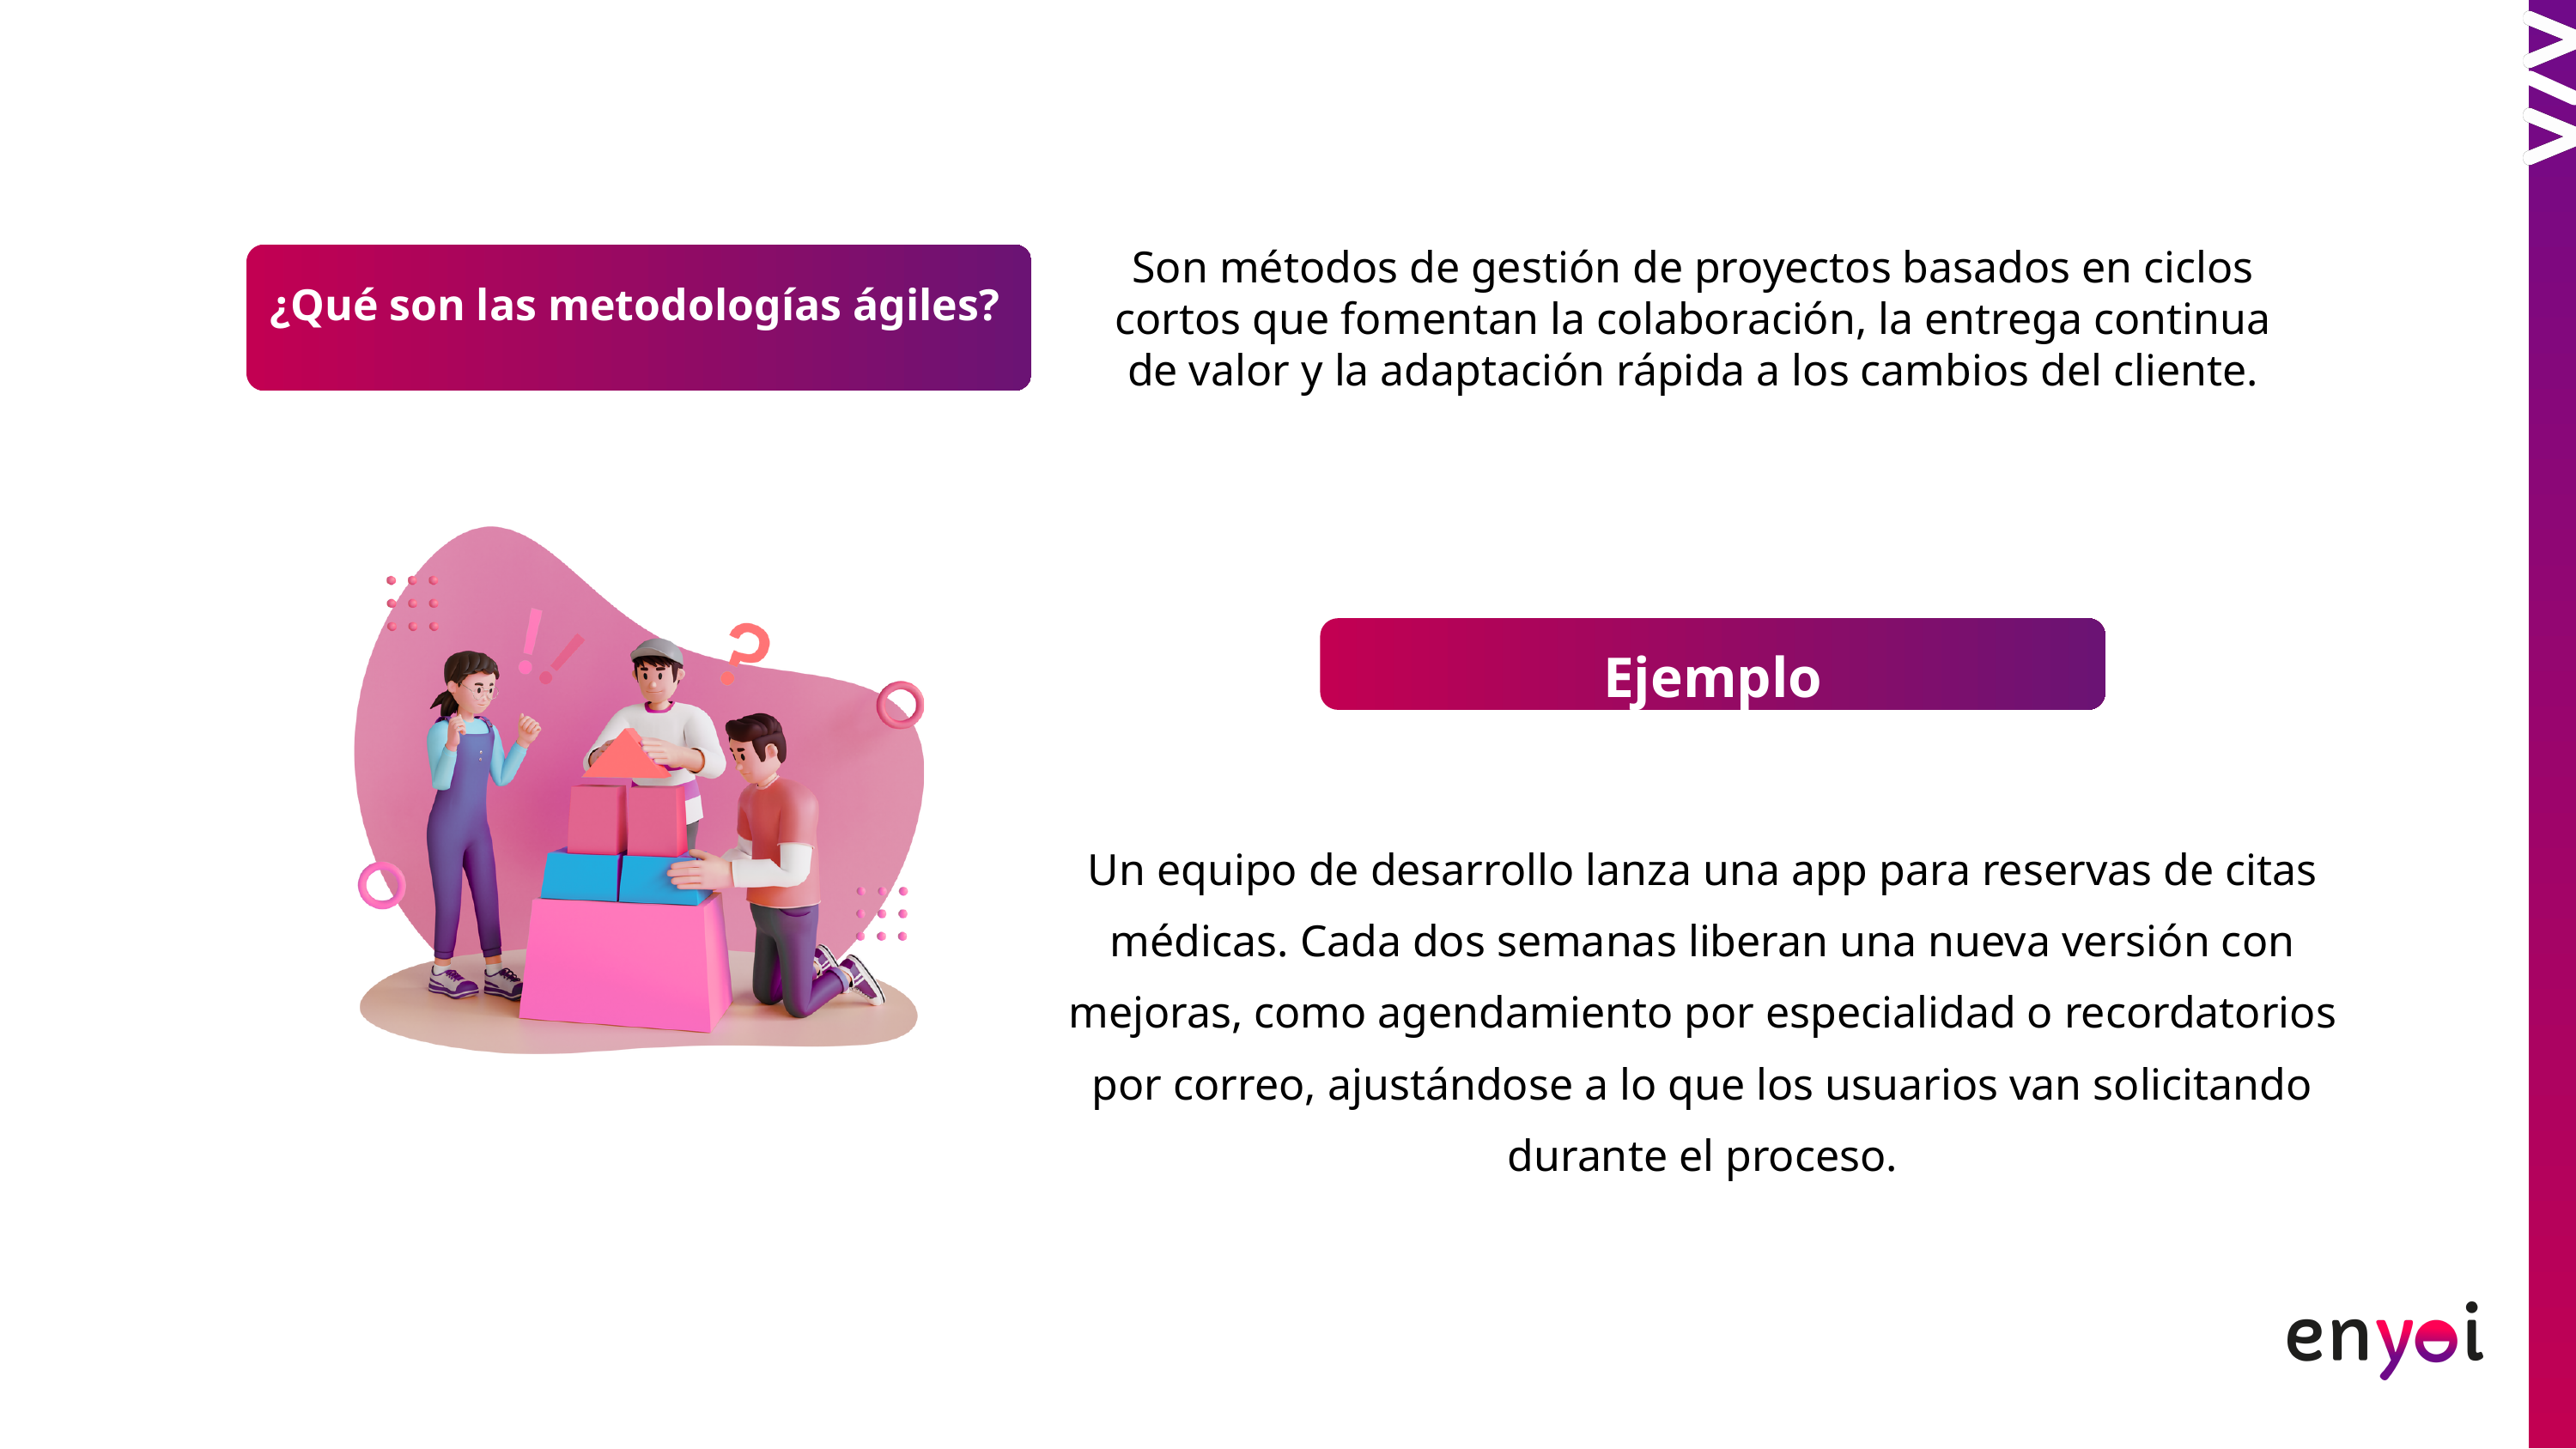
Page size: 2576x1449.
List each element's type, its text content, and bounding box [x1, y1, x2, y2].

text_box [2287, 1301, 2483, 1380]
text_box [1320, 617, 2106, 711]
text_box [2520, 0, 2576, 1449]
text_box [246, 244, 1032, 391]
text_box Un equipo de desarrollo lanza una app para reservas de citas médicas. Cada dos semanas liberan una nueva versión con mejoras, como agendamiento por especialidad o recordatorios por correo, ajustándose a lo que los usuarios van solicitando durante el proceso. [1066, 822, 2339, 1180]
text_box [354, 526, 925, 1054]
text_box Son métodos de gestión de proyectos basados en ciclos cortos que fomentan la colaboración, la entrega continua de valor y la adaptación rápida a los cambios del cliente. [1085, 239, 2301, 395]
